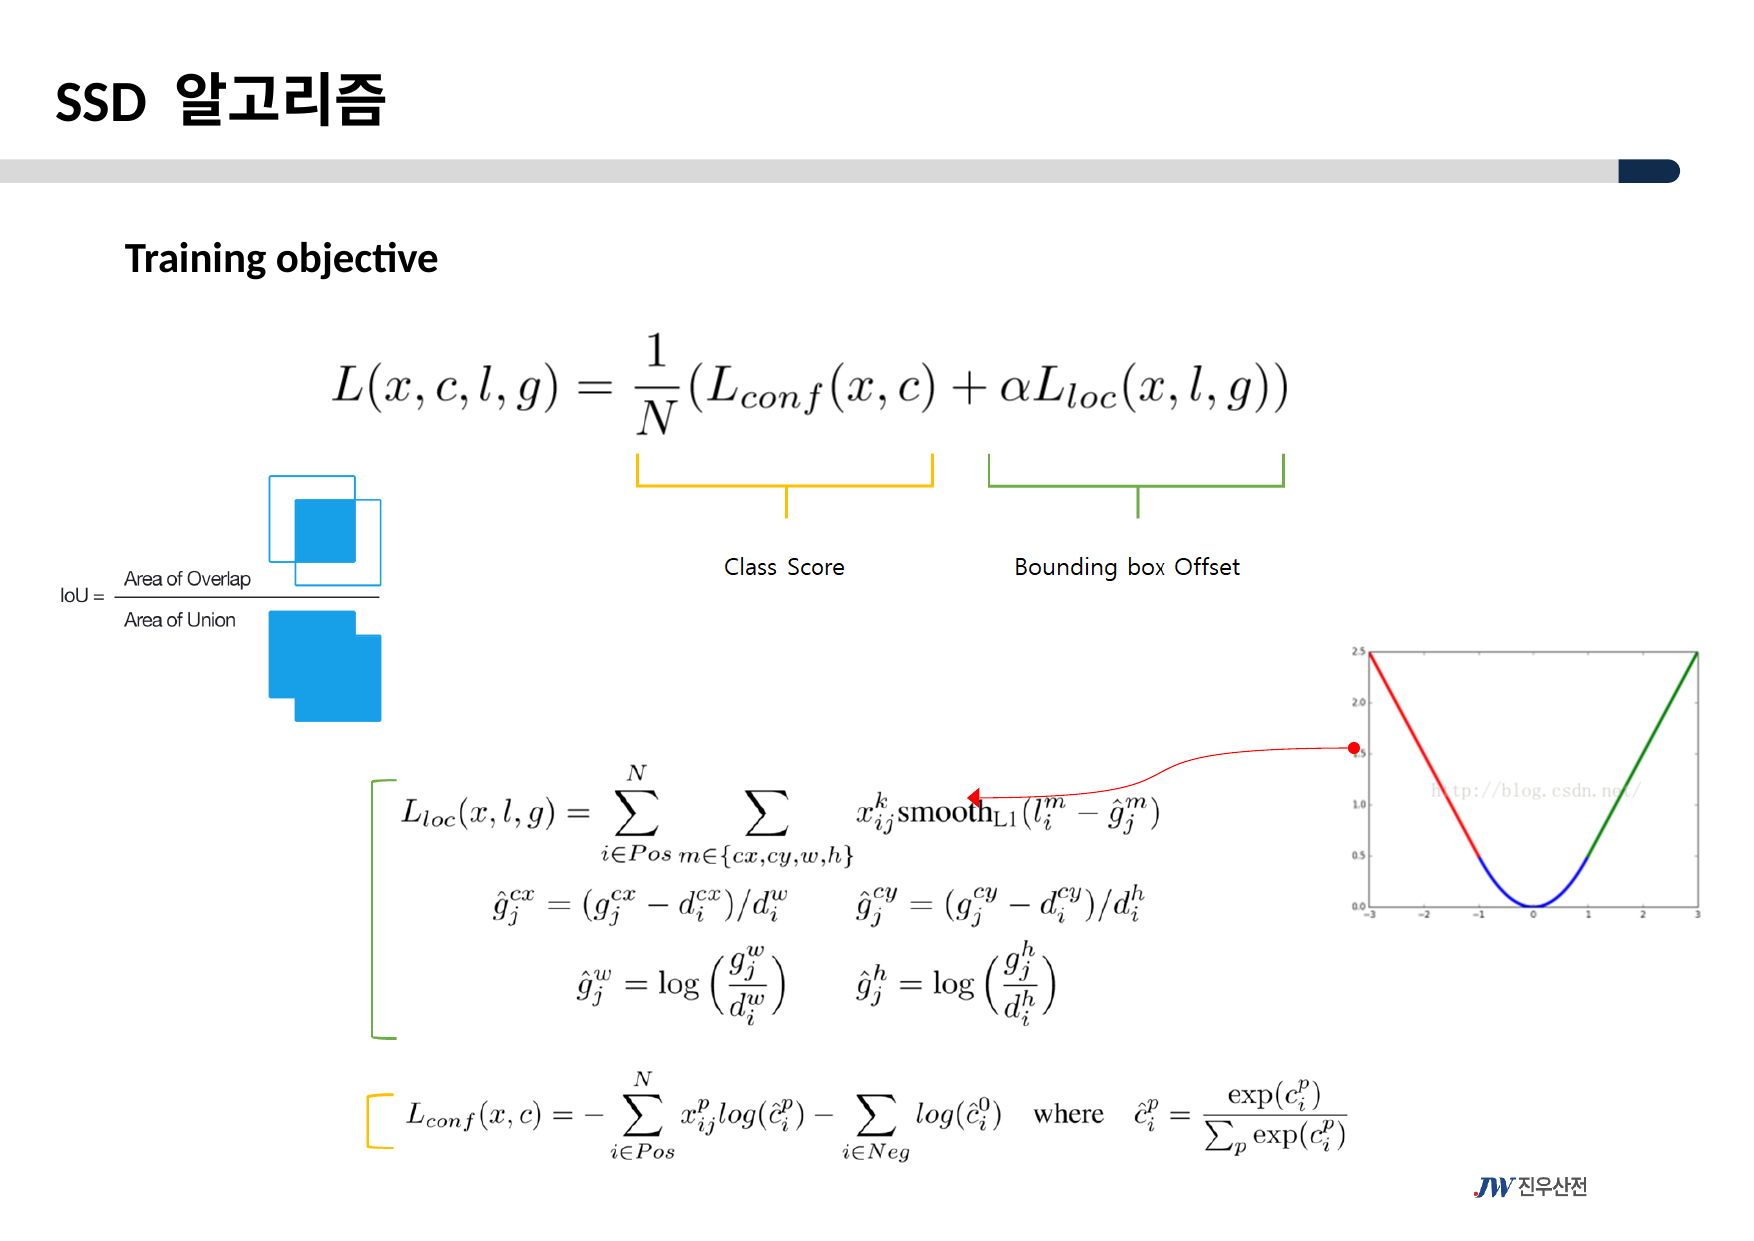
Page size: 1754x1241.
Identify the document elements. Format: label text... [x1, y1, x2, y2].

text_box SSD 알고리즘 [40, 55, 404, 140]
picture [1465, 1172, 1596, 1203]
text_box Training objective [109, 222, 454, 289]
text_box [966, 747, 1354, 798]
picture [55, 317, 1740, 1232]
